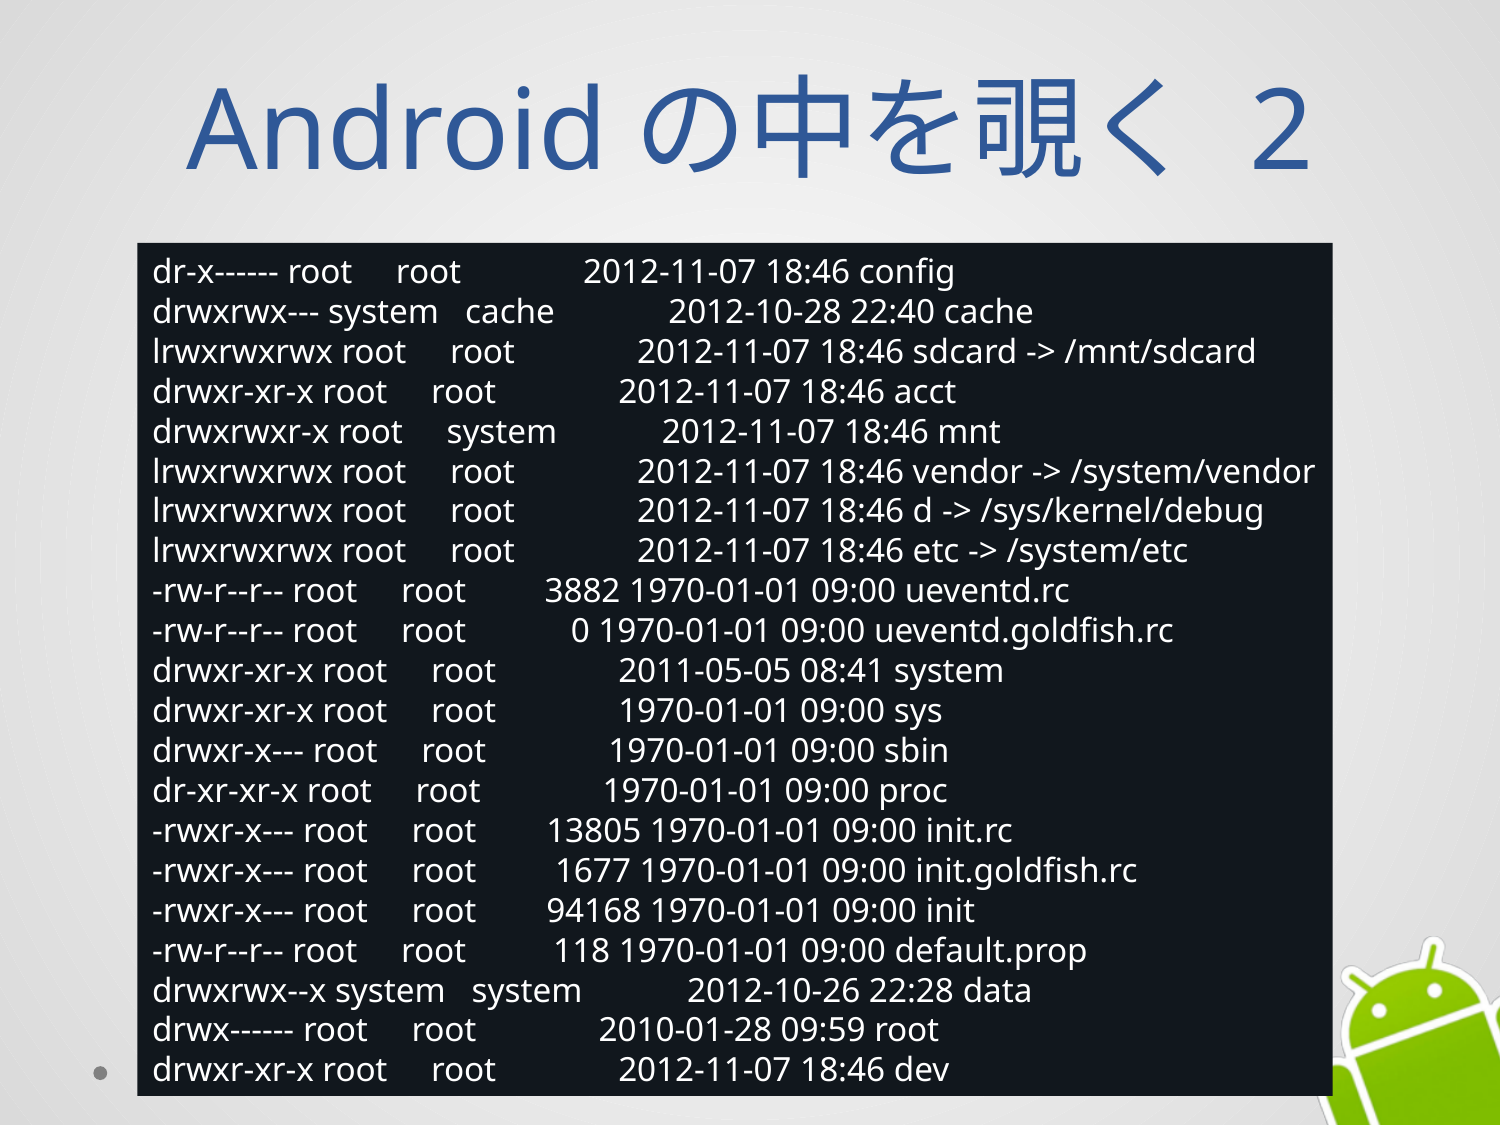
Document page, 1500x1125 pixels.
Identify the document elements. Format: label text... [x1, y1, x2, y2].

text_box dr-x------ root root 2012-11-07 18:46 config drwxrwx--- system cache 2012-10-28 22:40 cache lrwxrwxrwx root root 2012-11-07 18:46 sdcard -> /mnt/sdcard drwxr-xr-x root root 2012-11-07 18:46 acct drwxrwxr-x root system 2012-11-07 18:46 mnt lrwxrwxrwx root root 2012-11-07 18:46 vendor -> /system/vendor lrwxrwxrwx root root 2012-11-07 18:46 d -> /sys/kernel/debug lrwxrwxrwx root root 2012-11-07 18:46 etc -> /system/etc -rw-r--r-- root root 3882 1970-01-01 09:00 ueventd.rc -rw-r--r-- root root 0 1970-01-01 09:00 ueventd.goldfish.rc drwxr-xr-x root root 2011-05-05 08:41 system drwxr-xr-x root root 1970-01-01 09:00 sys drwxr-x--- root root 1970-01-01 09:00 sbin dr-xr-xr-x root root 1970-01-01 09:00 proc -rwxr-x--- root root 13805 1970-01-01 09:00 init.rc -rwxr-x--- root root 1677 1970-01-01 09:00 init.goldfish.rc -rwxr-x--- root root 94168 1970-01-01 09:00 init -rw-r--r-- root root 118 1970-01-01 09:00 default.prop drwxrwx--x system system 2012-10-26 22:28 data drwx------ root root 2010-01-28 09:59 root drwxr-xr-x root root 2012-11-07 18:46 dev [137, 242, 1333, 1096]
title Androidの中を覗く 2 [75, 0, 1425, 263]
